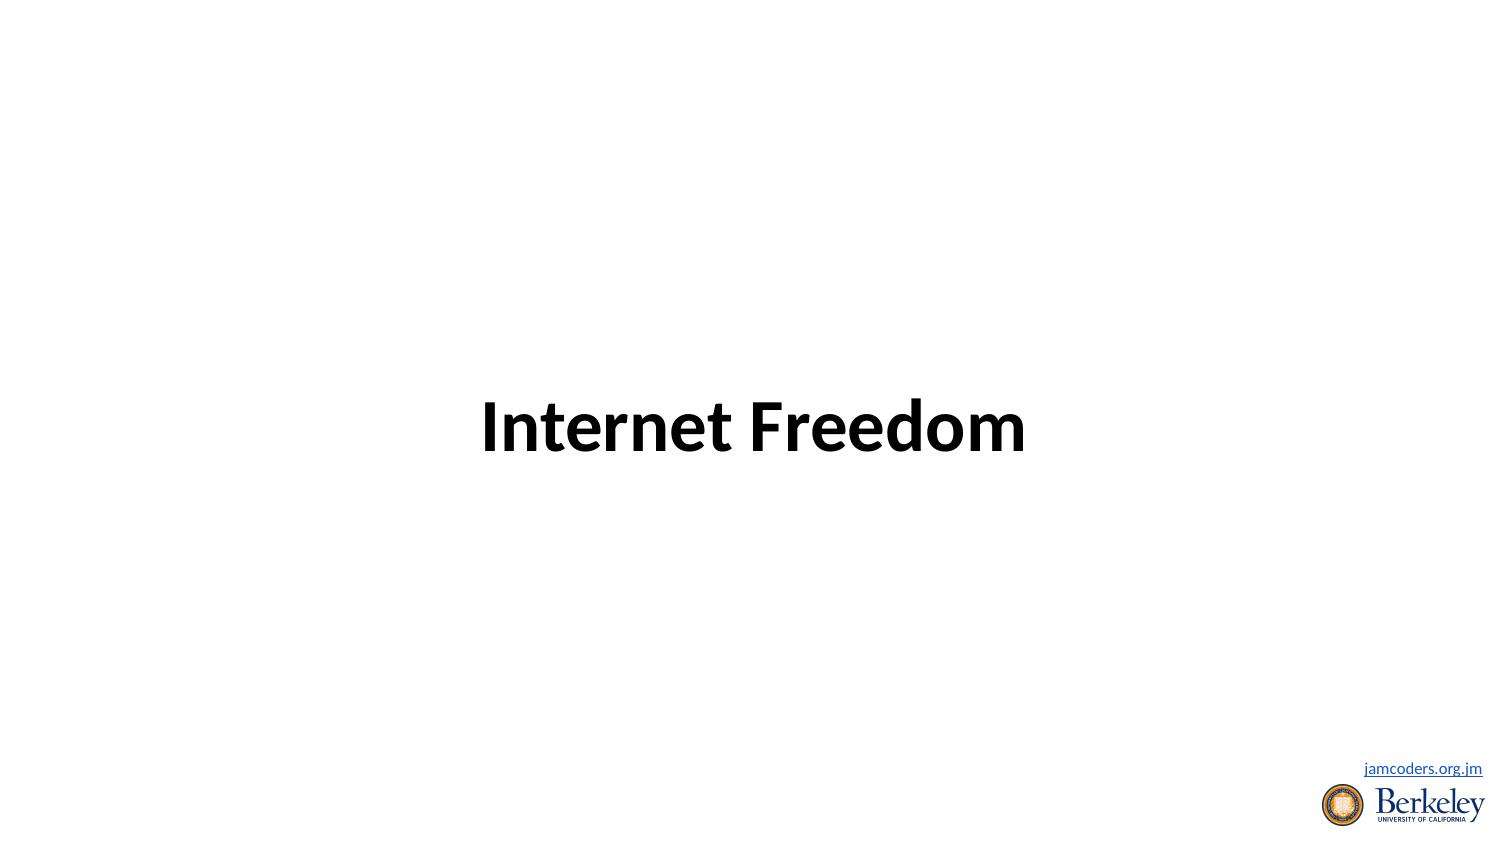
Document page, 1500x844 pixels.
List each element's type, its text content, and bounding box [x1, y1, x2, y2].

picture [1321, 782, 1486, 827]
title Internet Freedom [110, 351, 1399, 493]
